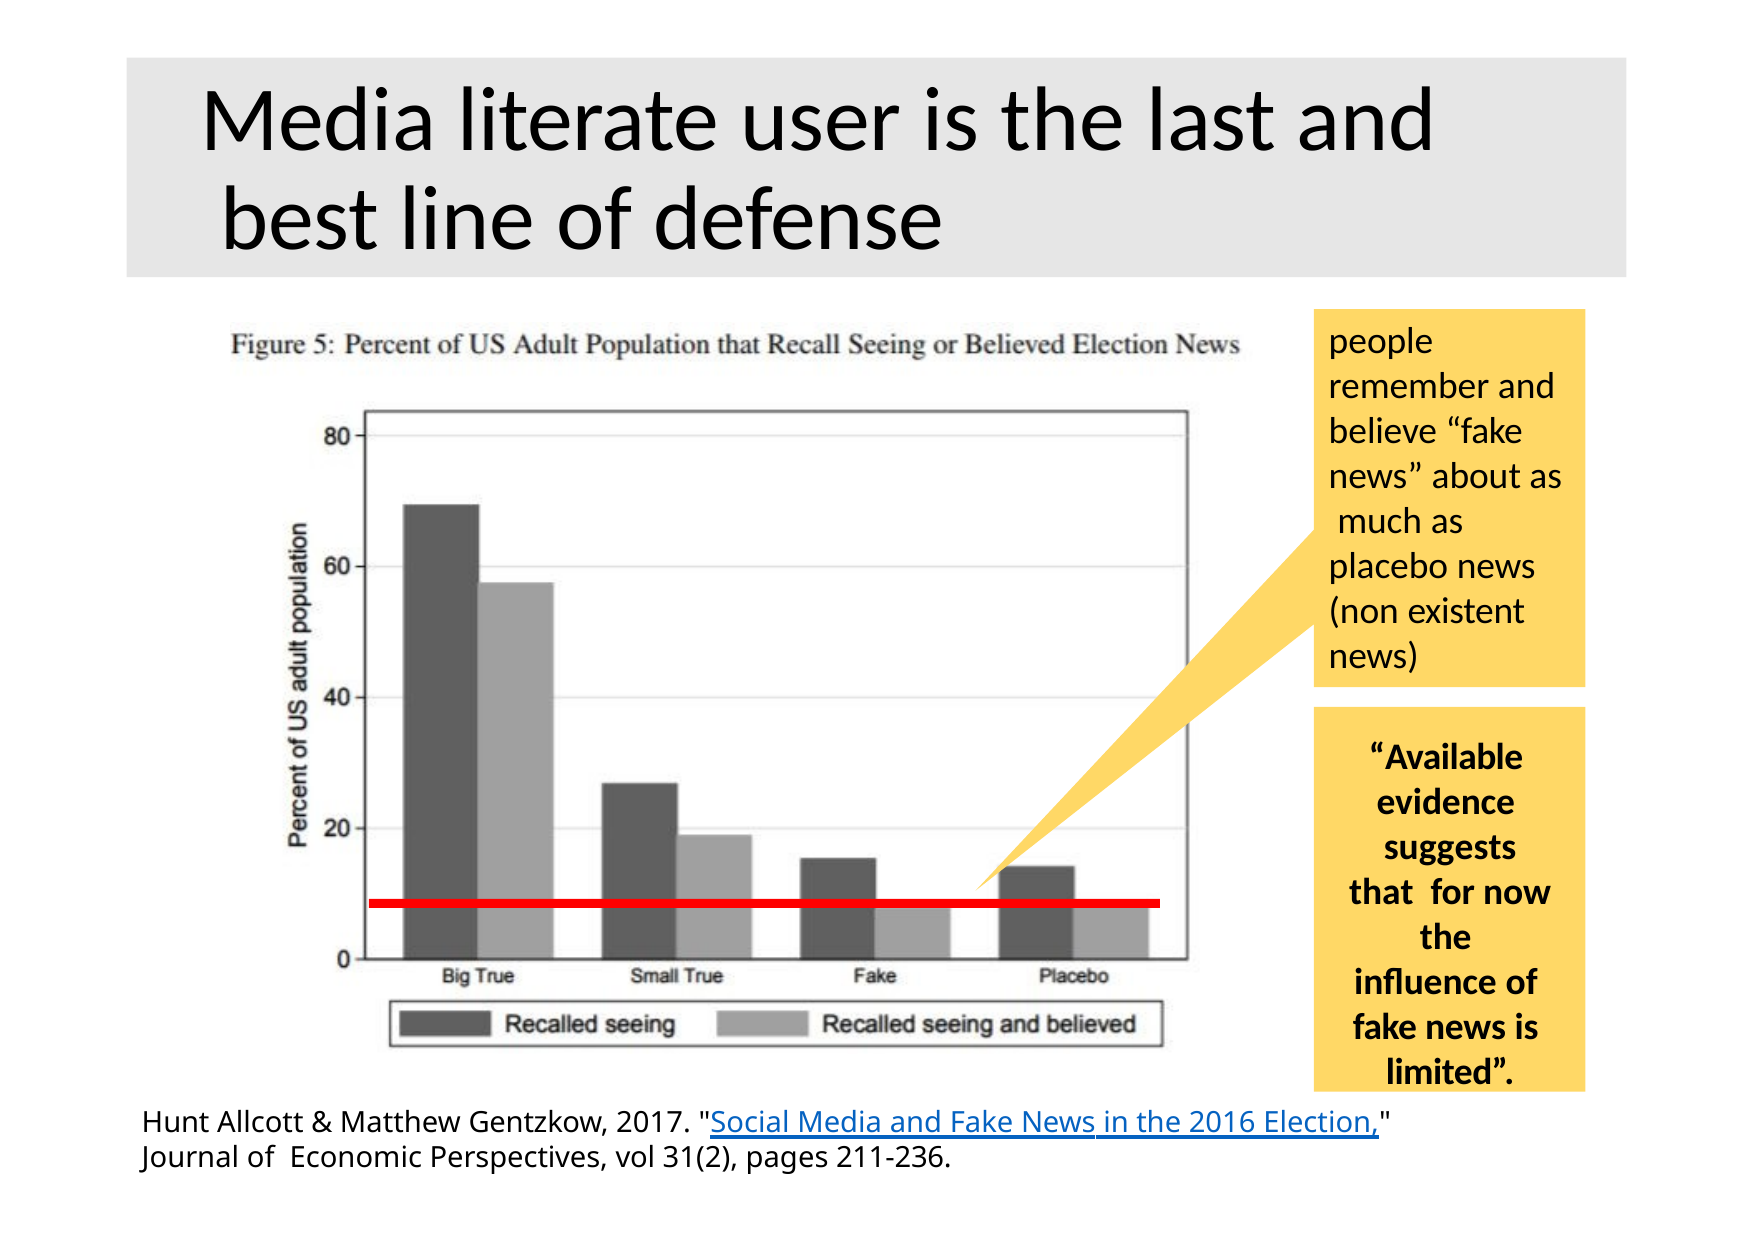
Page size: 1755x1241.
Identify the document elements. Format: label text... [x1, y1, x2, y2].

text_box “Available evidence suggests that for now the influence of fake news is limited”. [1313, 1062, 1586, 1092]
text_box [229, 308, 1586, 1054]
title Media literate user is the last and best line of defense [126, 57, 1627, 278]
text_box Hunt Allcott & Matthew Gentzkow, 2017. "Social Media and Fake News in the 2016 Election," Journal of Economic Perspectives, vol 31(2), pages 211-236. [139, 1101, 1475, 1174]
